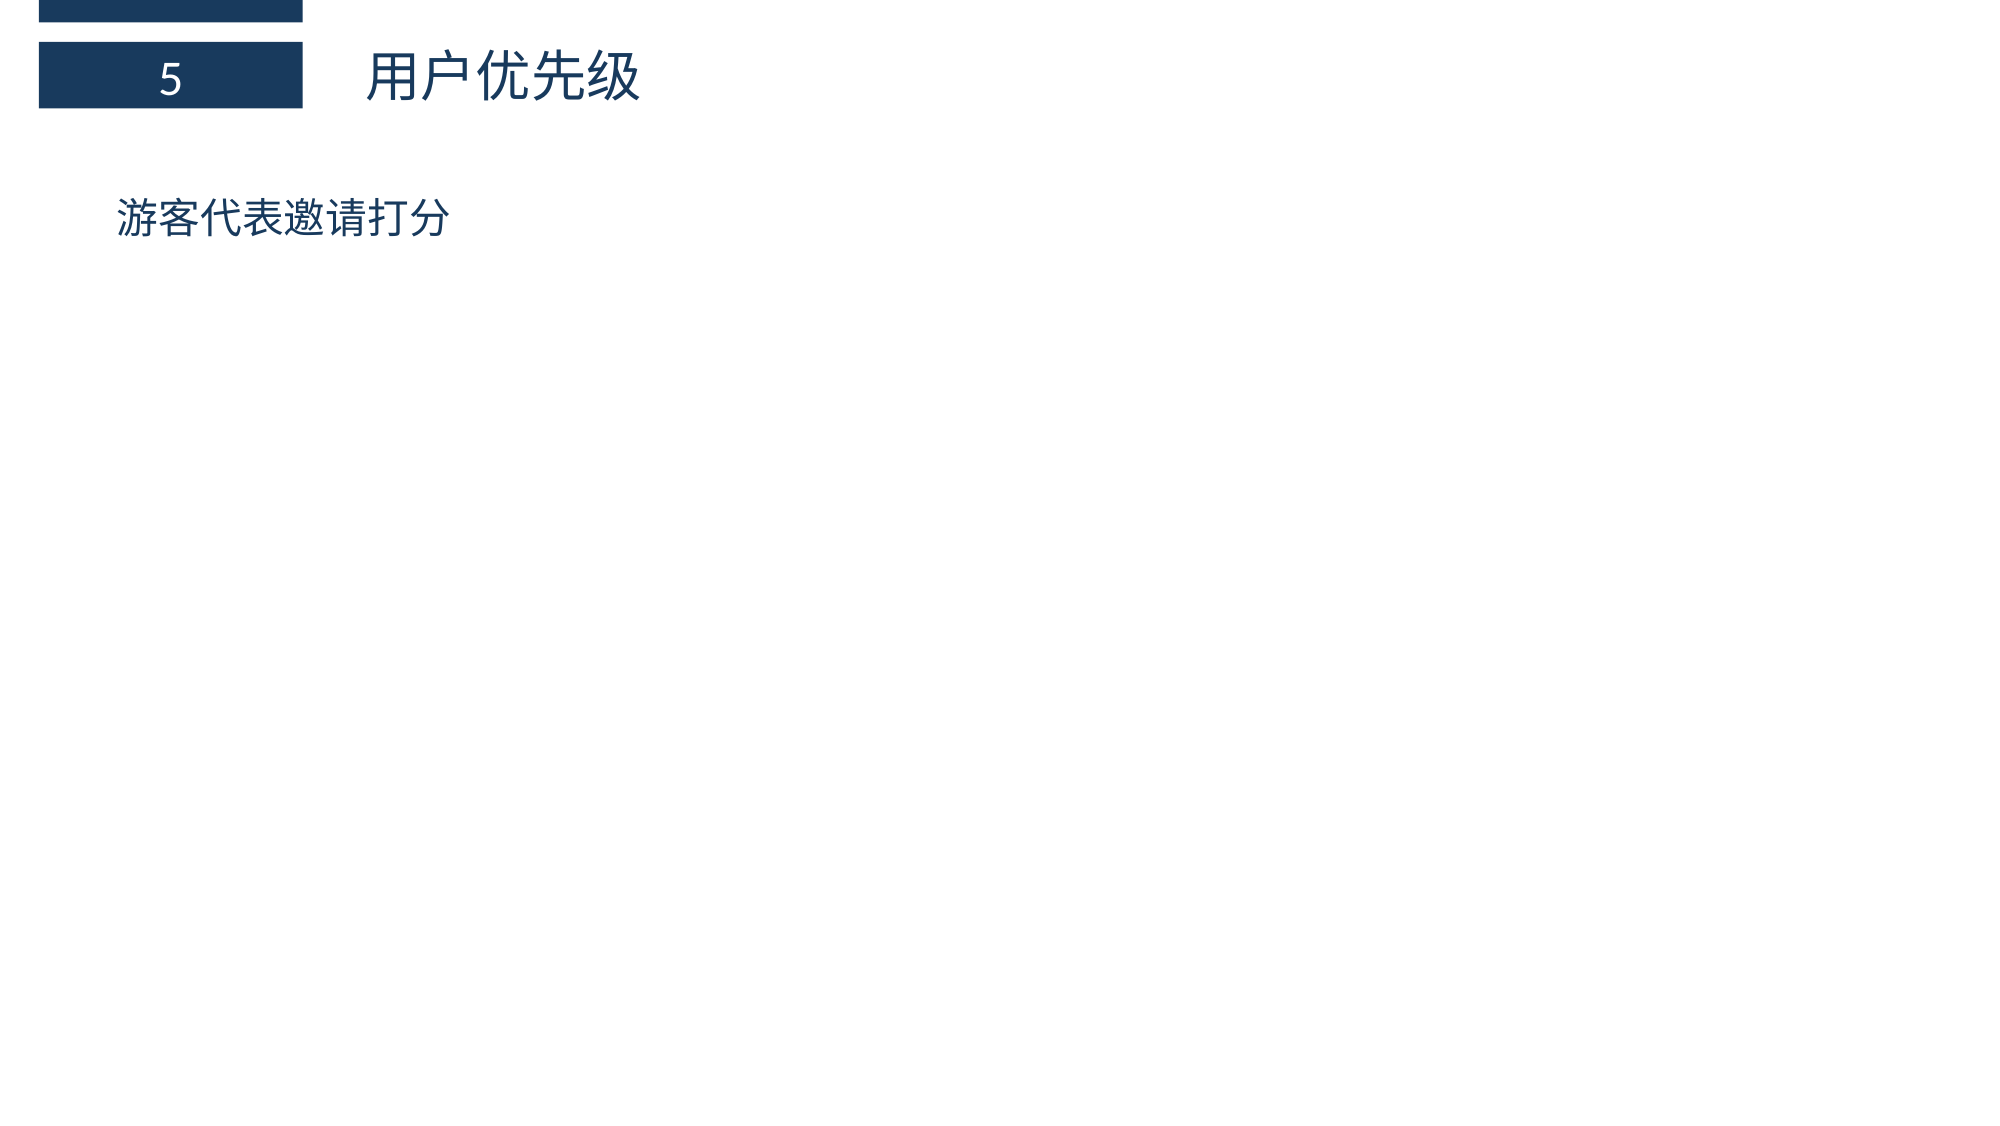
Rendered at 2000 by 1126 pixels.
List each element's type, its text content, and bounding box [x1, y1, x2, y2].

text_box 游客代表邀请打分 [102, 184, 481, 250]
text_box 5 [37, 40, 305, 111]
text_box [37, 0, 305, 24]
text_box 用户优先级 [350, 33, 1344, 116]
